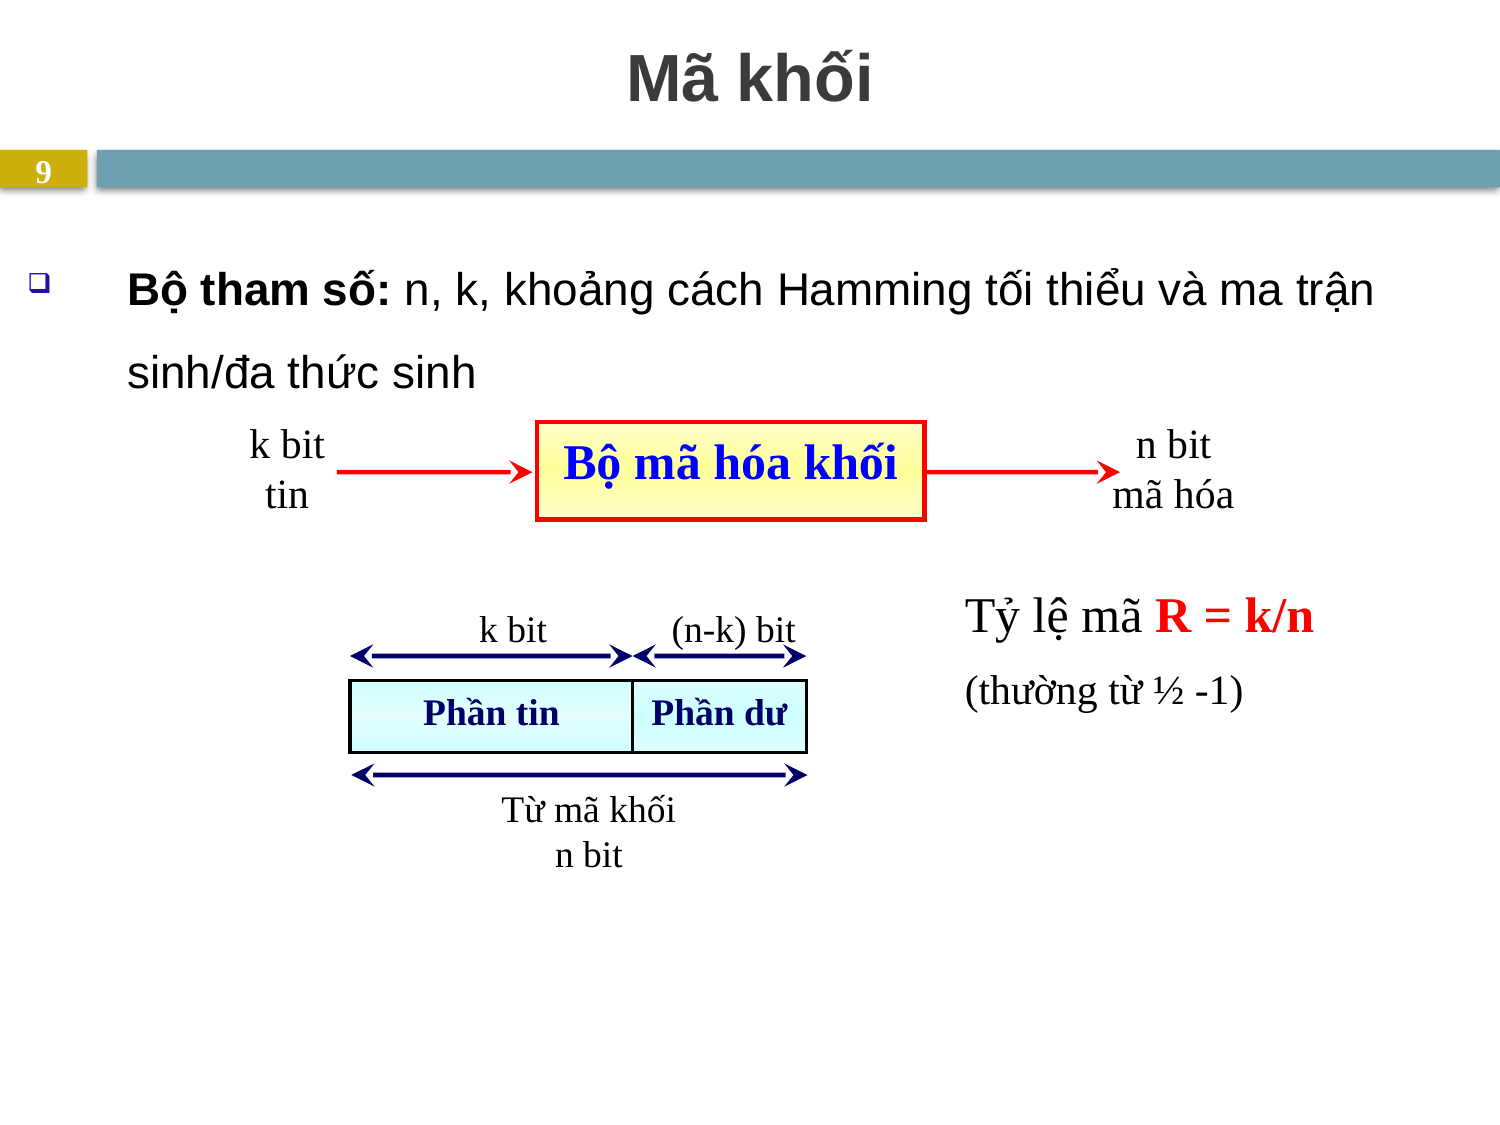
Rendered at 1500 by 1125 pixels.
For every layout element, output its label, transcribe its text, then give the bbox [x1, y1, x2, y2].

title Mã khối [0, 12, 1500, 138]
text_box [224, 409, 1376, 851]
slide_number 9 [0, 149, 88, 191]
list Bộ tham số: n, k, khoảng cách Hamming tối thiểu và ma trận sinh/đa thức sinh [12, 224, 1475, 1063]
